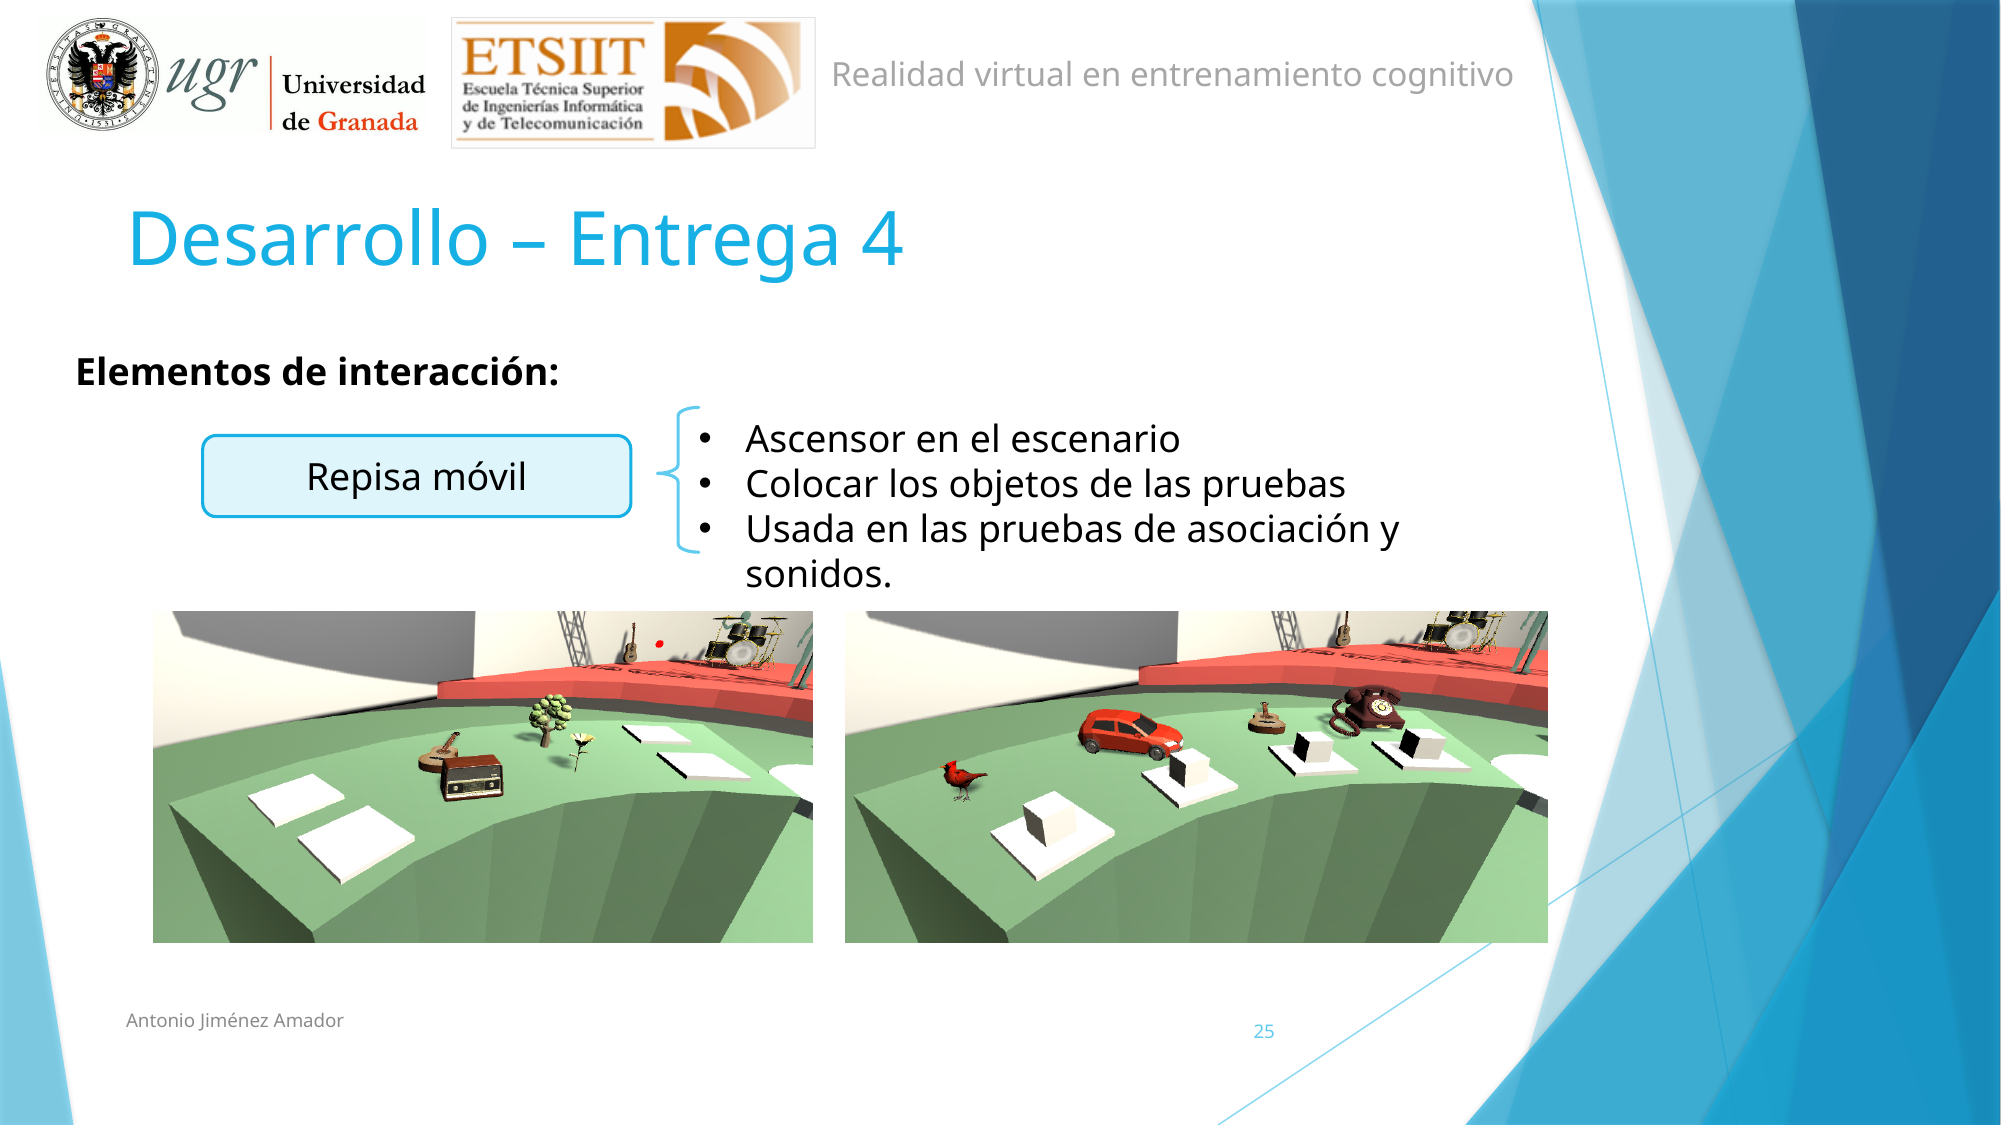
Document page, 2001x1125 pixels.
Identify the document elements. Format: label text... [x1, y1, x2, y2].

slide_number 25 [1178, 1002, 1291, 1063]
title Desarrollo – Entrega 4 [111, 182, 1522, 317]
text_box Repisa móvil [202, 445, 631, 506]
footer Antonio Jiménez Amador [111, 991, 1145, 1051]
picture [845, 611, 1548, 943]
picture [153, 611, 813, 943]
text_box [656, 409, 683, 551]
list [37, 15, 427, 133]
text_box Realidad virtual en entrenamiento cognitivo [822, 46, 1617, 101]
text_box Elementos de interacción: [22, 340, 613, 401]
text_box [201, 433, 633, 519]
picture [449, 15, 817, 151]
text_box Ascensor en el escenario Colocar los objetos de las pruebas Usada en las pruebas de asociación y sonidos. [683, 407, 1572, 603]
